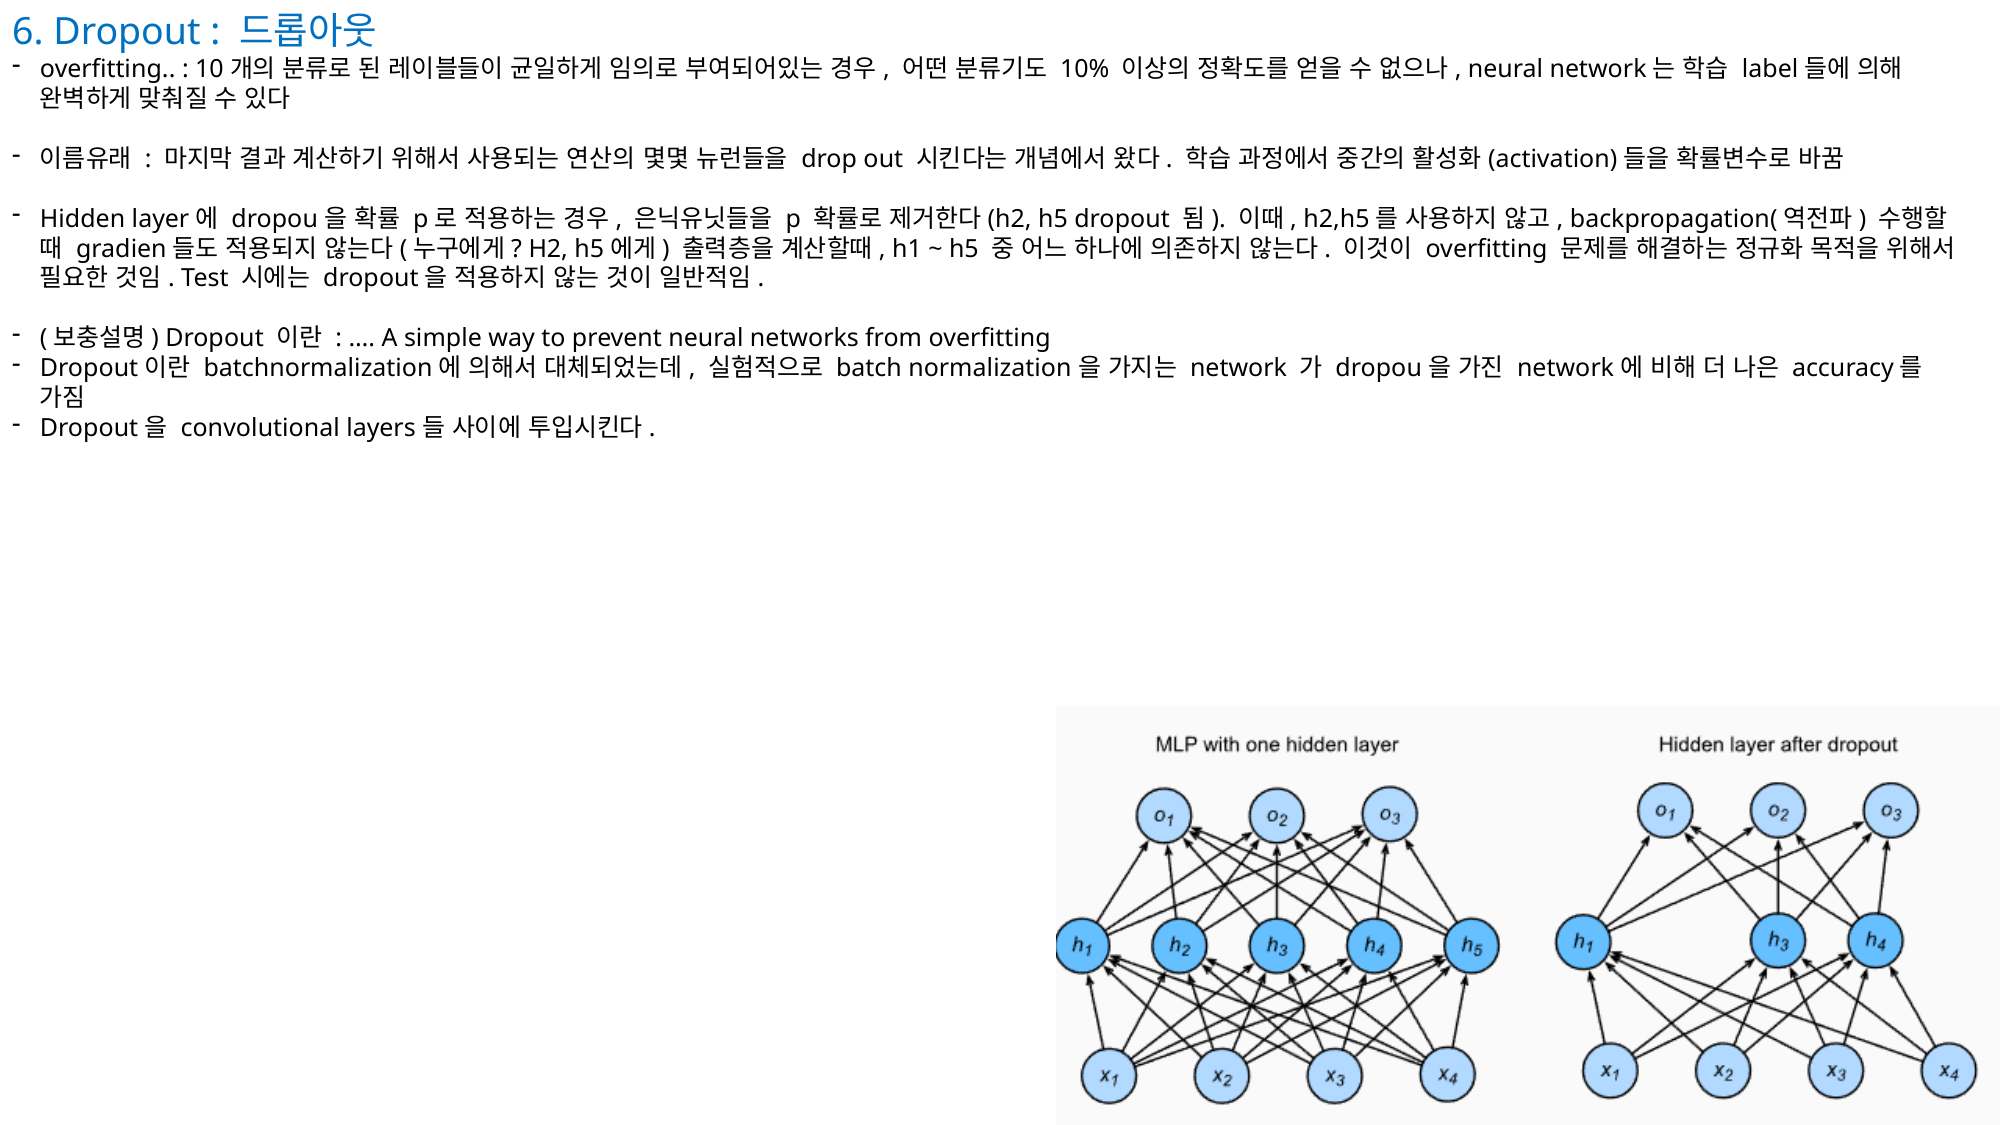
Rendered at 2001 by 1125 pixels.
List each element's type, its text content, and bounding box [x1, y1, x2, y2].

picture [1056, 706, 2000, 1125]
text_box 6. Dropout : 드롭아웃 overfitting.. : 10개의 분류로 된 레이블들이 균일하게 임의로 부여되어있는 경우, 어떤 분류기도 10% 이상의 정확도를 얻을 수 없으나, neural network는 학습 label들에 의해 완벽하게 맞춰질 수 있다 이름유래 : 마지막 결과 계산하기 위해서 사용되는 연산의 몇몇 뉴런들을 drop out 시킨다는 개념에서 왔다. 학습 과정에서 중간의 활성화(activation)들을 확률변수로 바꿈 Hidden layer에 dropou을 확률 p로 적용하는 경우, 은닉유닛들을 p 확률로 제거한다(h2, h5 dropout 됨). 이때, h2,h5를 사용하지 않고, backpropagation(역전파) 수행할 때 gradien들도 적용되지 않는다(누구에게? H2, h5에게) 출력층을 계산할때, h1 ~ h5 중 어느 하나에 의존하지 않는다. 이것이 overfitting 문제를 해결하는 정규화 목적을 위해서 필요한 것임. Test 시에는 dropout을 적용하지 않는 것이 일반적임. (보충설명) Dropout 이란 : …. A simple way to prevent neural networks from overfitting Dropout이란 batchnormalization에 의해서 대체되었는데, 실험적으로 batch normalization을 가지는 network 가 dropou을 가진 network에 비해 더 나은 accuracy를 가짐 Dropout을 convolutional layers들 사이에 투입시킨다. [0, 0, 1981, 449]
